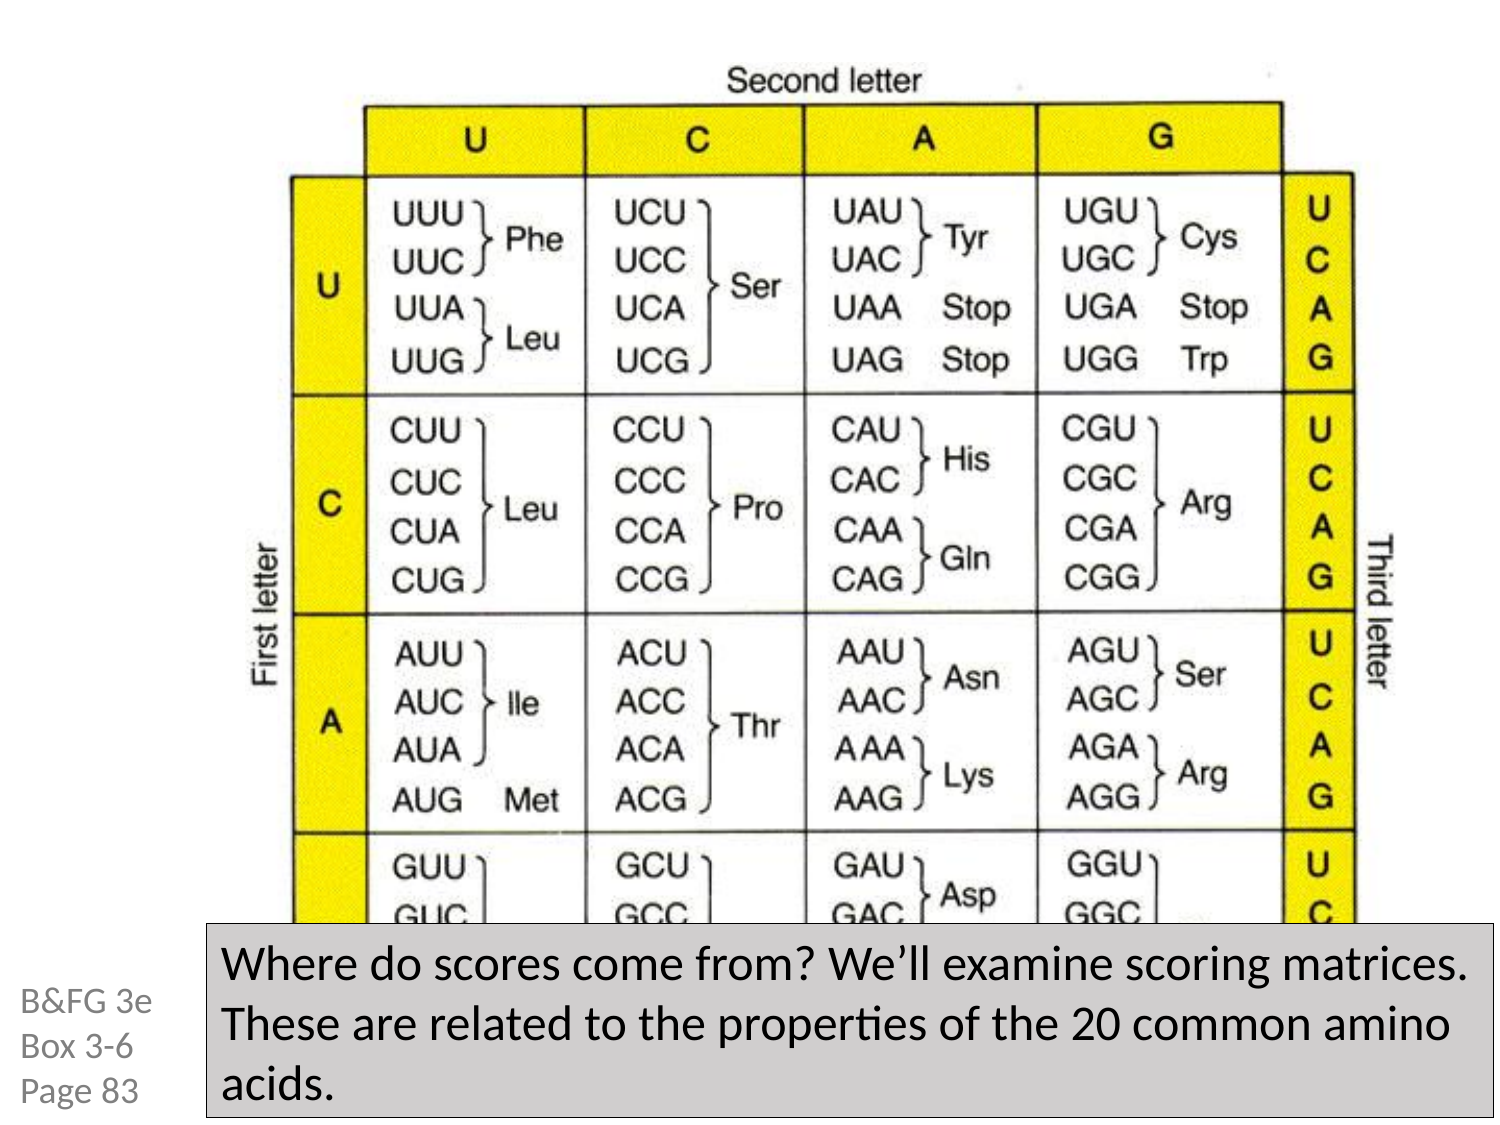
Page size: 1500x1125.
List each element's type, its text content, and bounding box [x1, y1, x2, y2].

picture [245, 62, 1400, 1063]
text_box Where do scores come from? We’ll examine scoring matrices. These are related to the properties of the 20 common amino acids. [206, 923, 1494, 1118]
text_box B&FG 3e Box 3-6 Page 83 [5, 968, 169, 1119]
